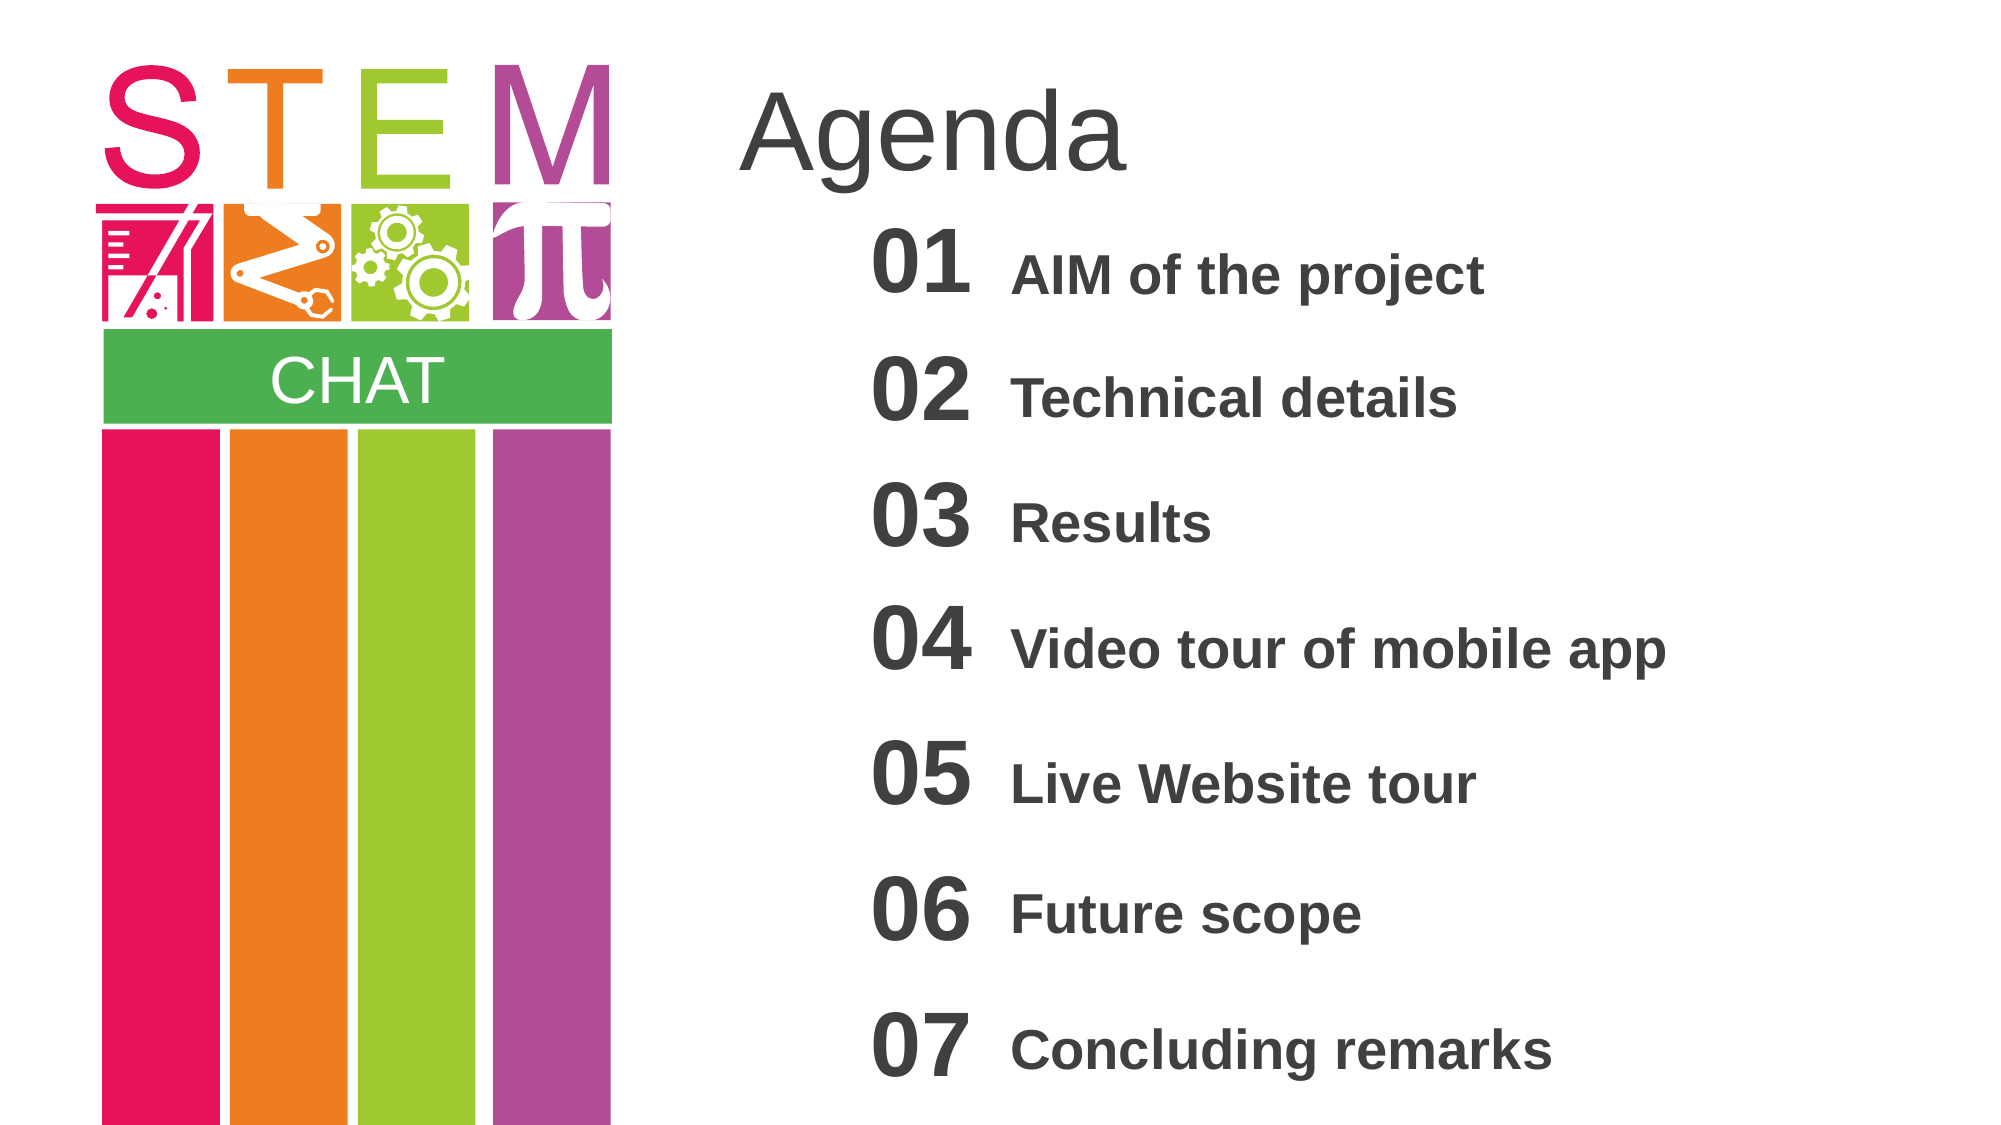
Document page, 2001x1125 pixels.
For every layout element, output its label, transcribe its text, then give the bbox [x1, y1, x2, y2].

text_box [831, 193, 1837, 330]
text_box Agenda [724, 50, 1851, 201]
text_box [831, 570, 1837, 698]
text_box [102, 429, 611, 1125]
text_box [831, 705, 1837, 832]
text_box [94, 64, 611, 338]
text_box CHAT [103, 329, 612, 424]
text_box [831, 841, 1837, 968]
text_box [831, 330, 1837, 447]
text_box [831, 447, 1837, 570]
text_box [831, 977, 1837, 1104]
